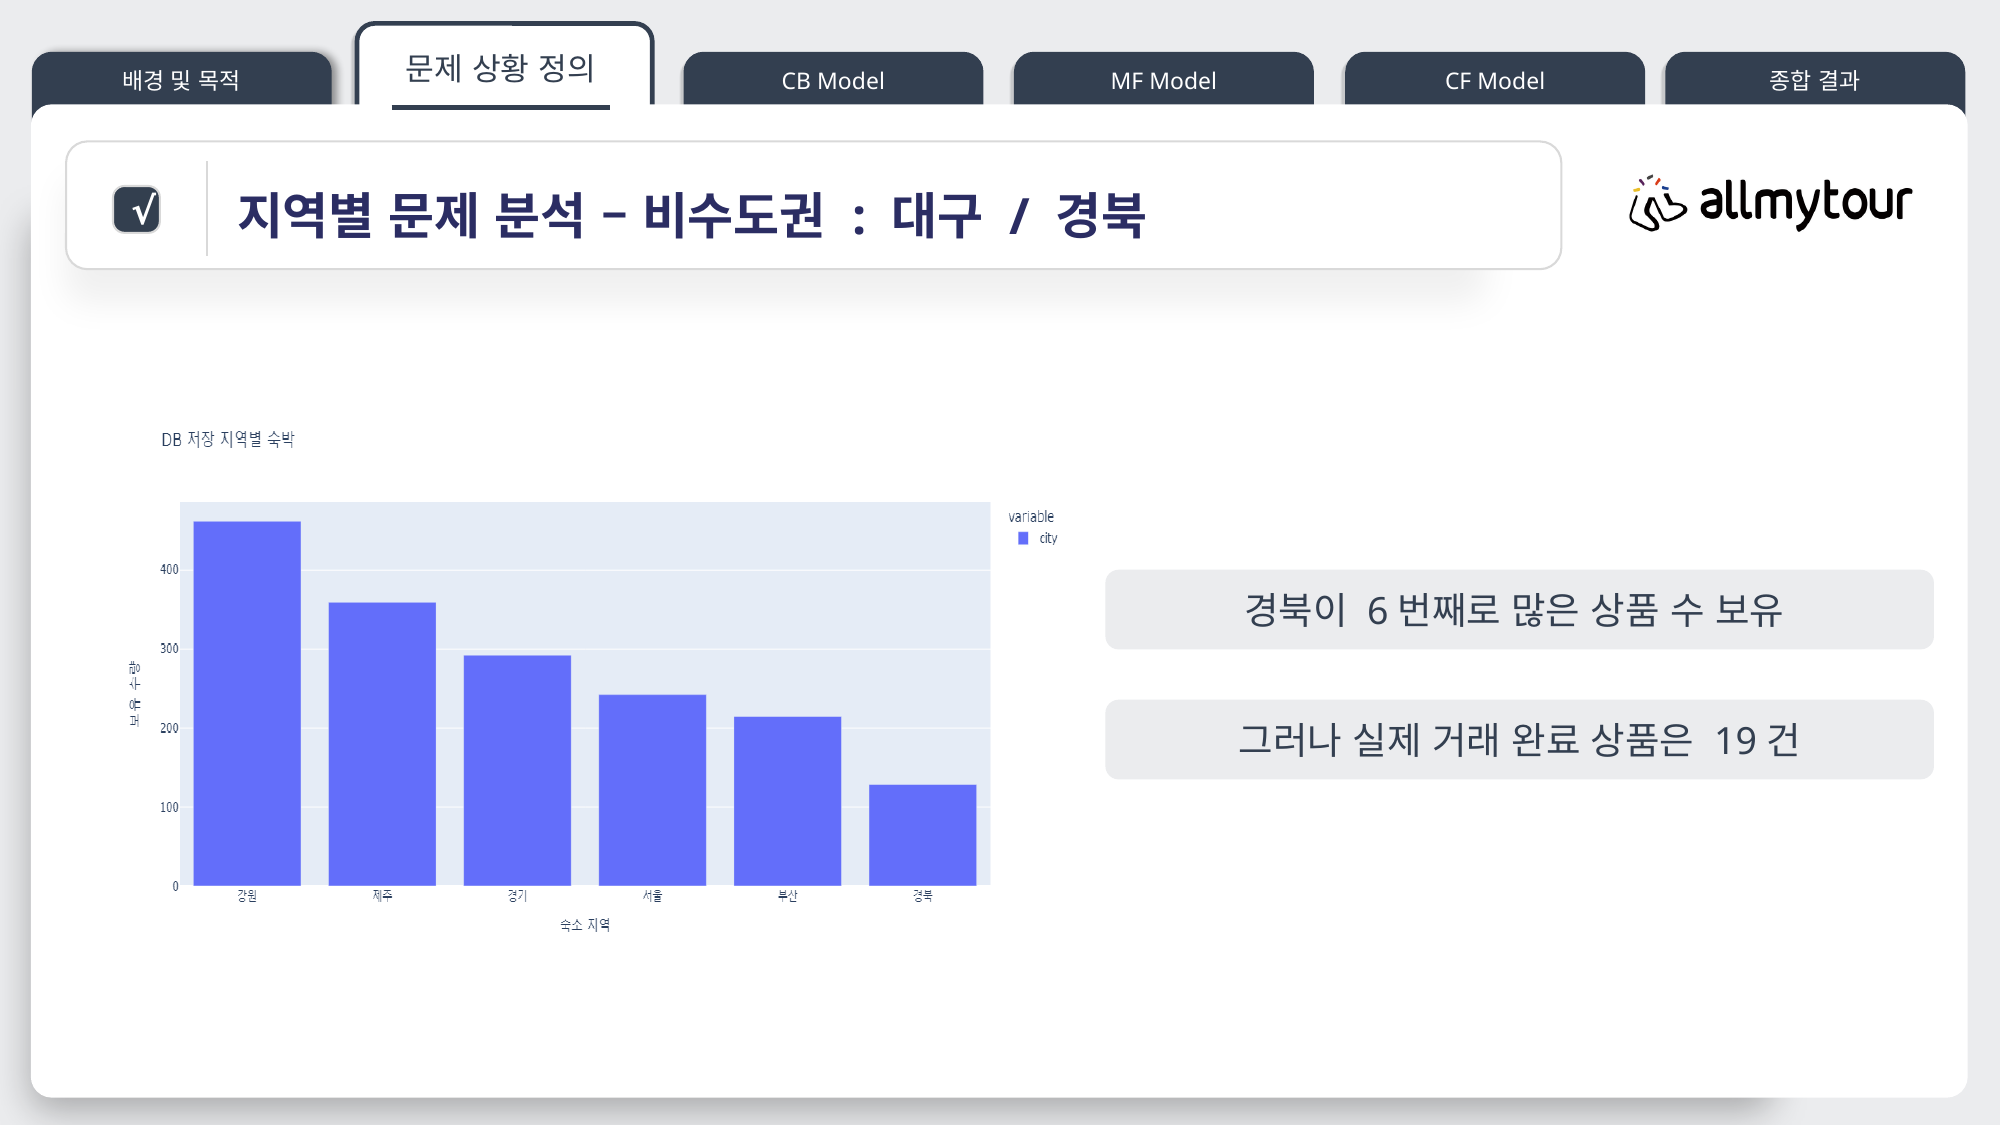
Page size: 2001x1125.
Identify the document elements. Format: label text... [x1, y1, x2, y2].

text_box 경북이 6번째로 많은 상품 수 보유 [1104, 568, 1936, 651]
text_box 문제 상황 정의 [383, 42, 619, 95]
text_box 그러나 실제 거래 완료 상품은 19건 [1104, 698, 1936, 781]
text_box [29, 103, 1969, 1099]
text_box CB Model [684, 53, 983, 103]
text_box MF Model [1015, 53, 1313, 103]
text_box √ [111, 184, 161, 234]
picture [1591, 174, 1947, 245]
picture [112, 390, 1072, 976]
text_box 배경 및 목적 [33, 53, 331, 112]
text_box [355, 22, 654, 103]
text_box 종합 결과 [1666, 53, 1964, 110]
text_box CF Model [1346, 53, 1644, 103]
text_box 지역별 문제 분석 – 비수도권 : 대구 / 경북 [64, 140, 1563, 271]
